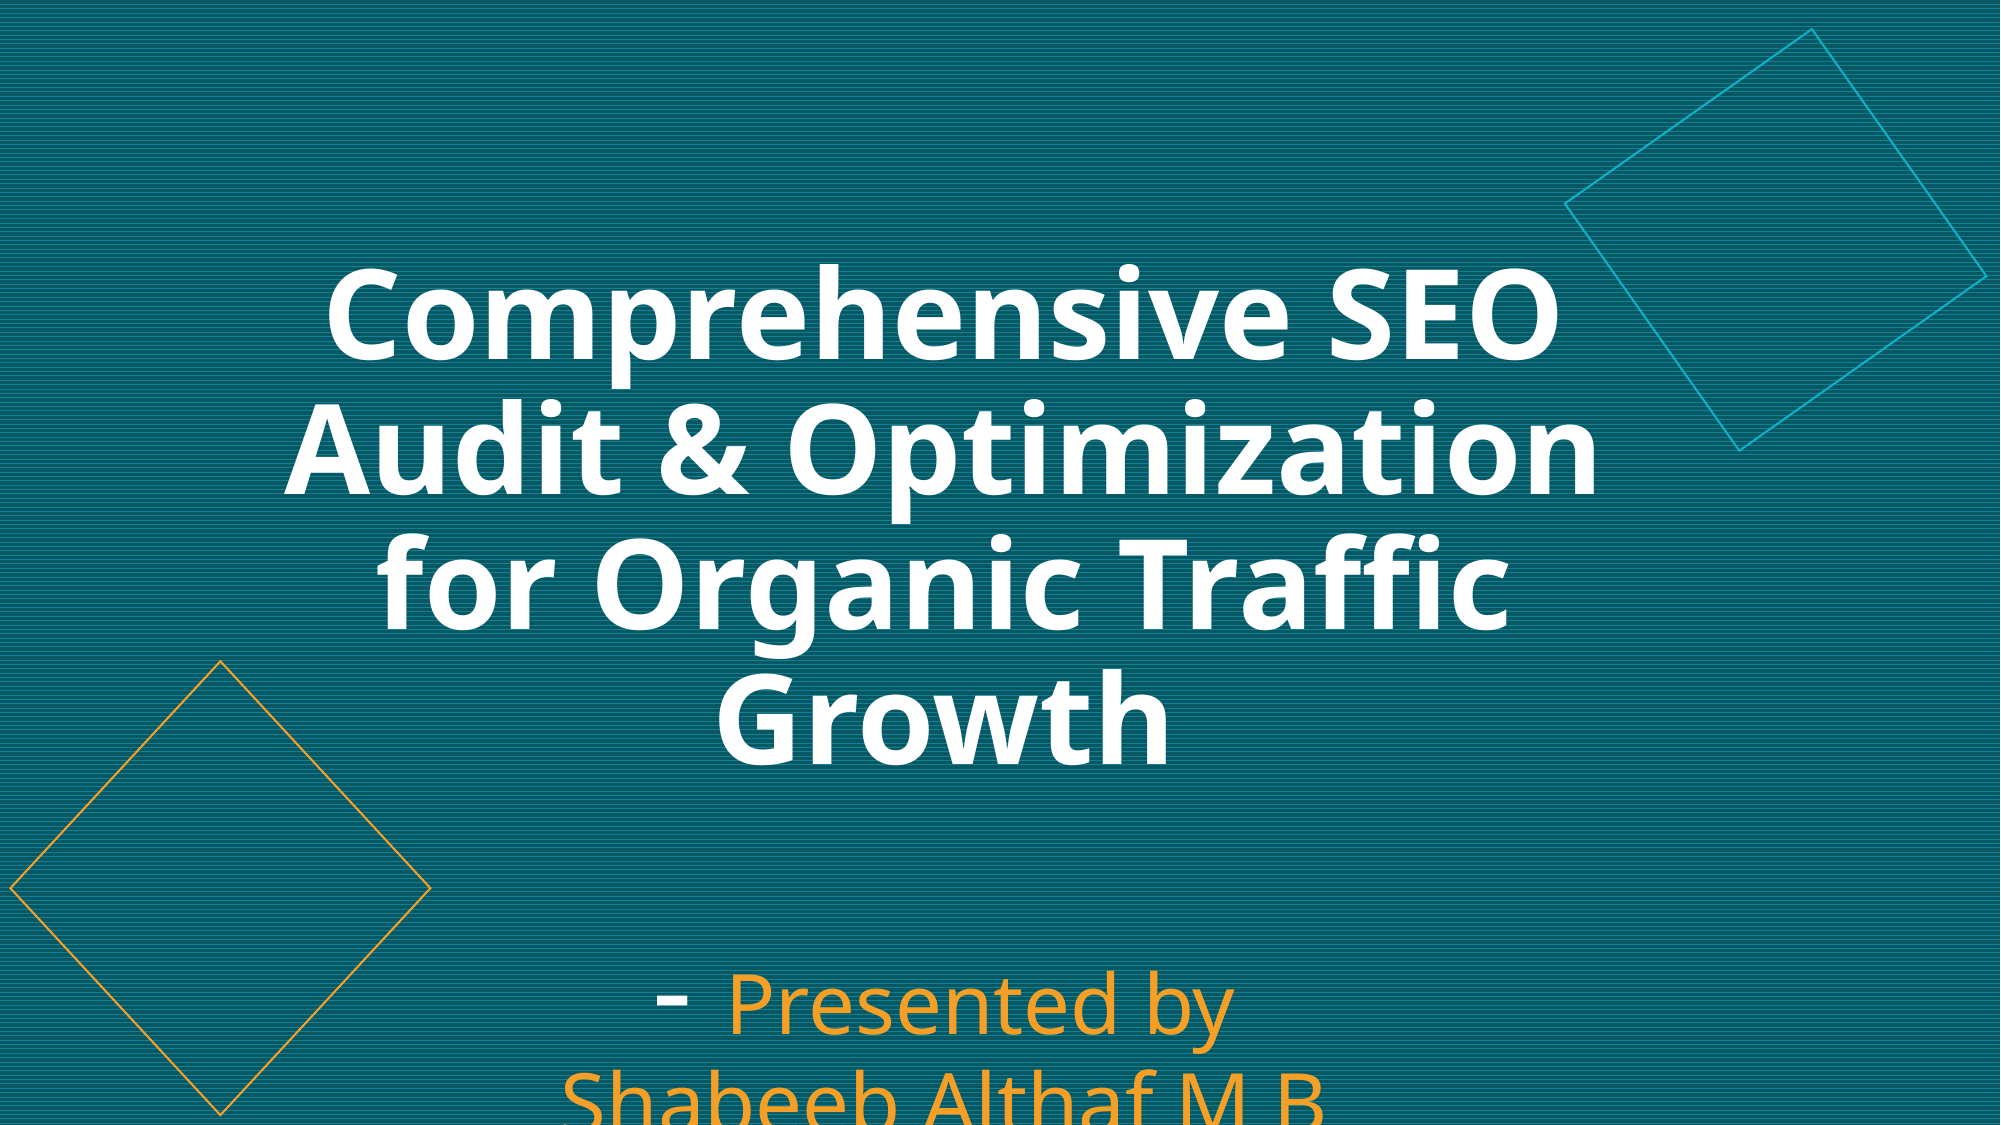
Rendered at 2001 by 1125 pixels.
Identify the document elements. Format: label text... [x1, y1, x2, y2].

text_box [8, 659, 432, 1117]
text_box [1563, 27, 1988, 453]
title Comprehensive SEO Audit & Optimization for Organic Traffic Growth - Presented by Shabeeb Althaf M B Batch- MBT8 [194, 251, 1695, 1125]
